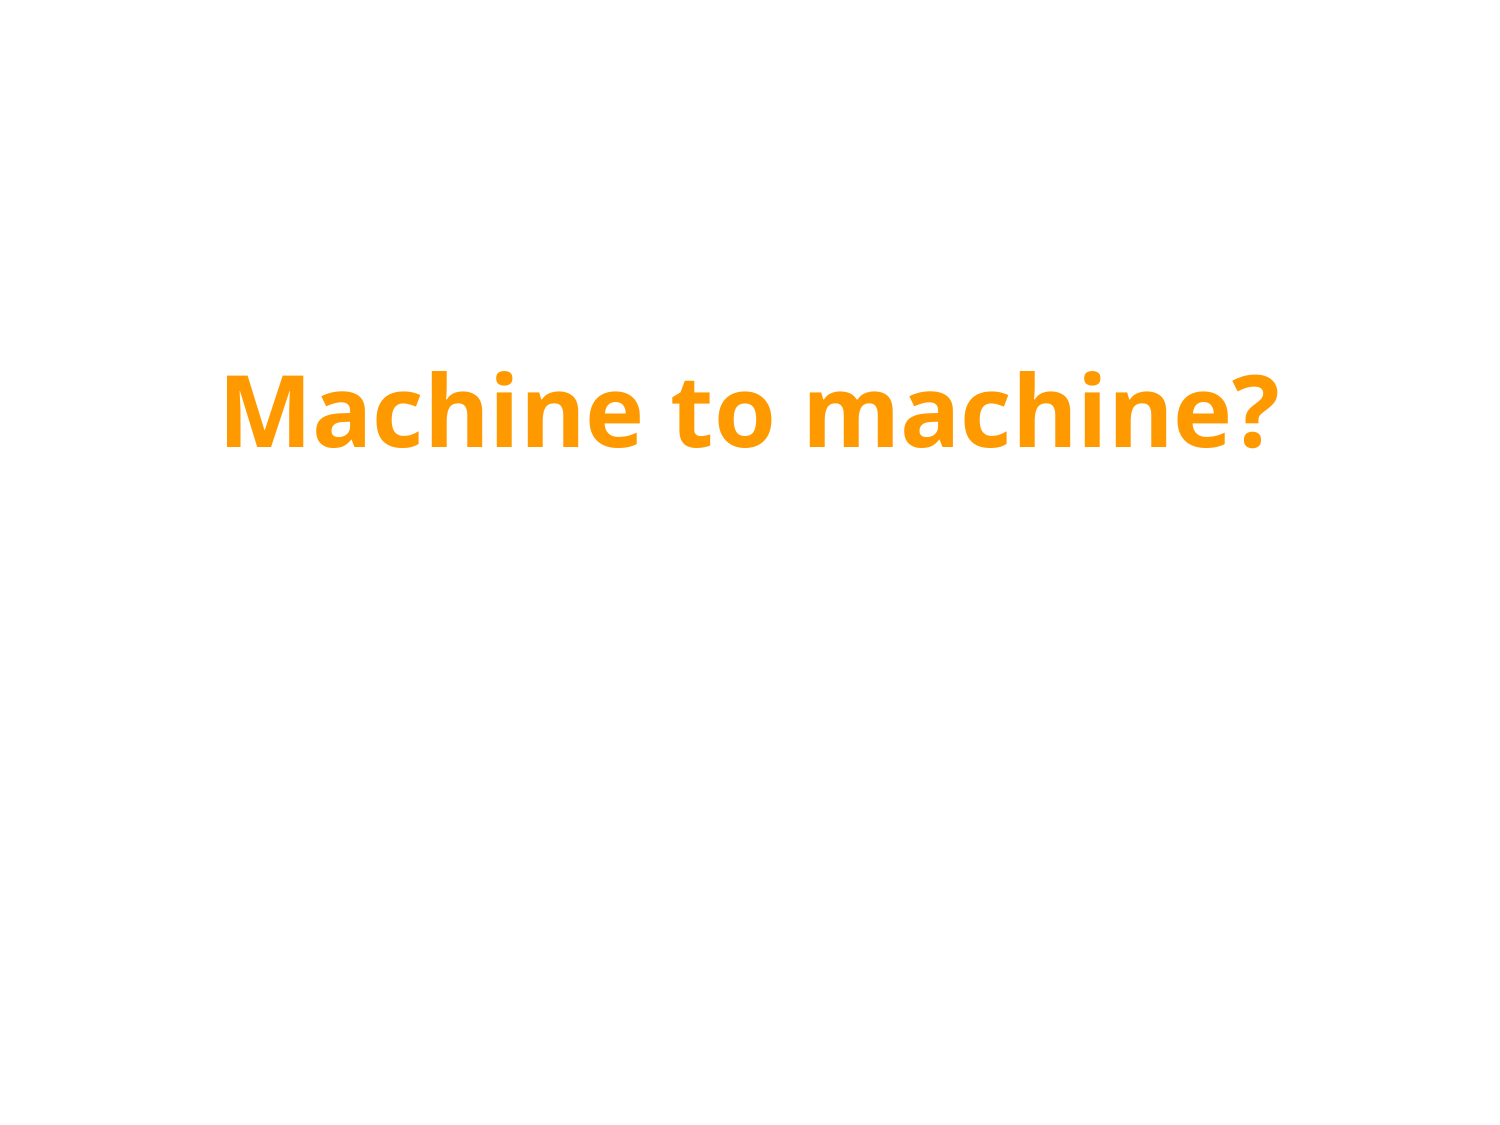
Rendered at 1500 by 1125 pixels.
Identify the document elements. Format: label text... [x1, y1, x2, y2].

title Machine to machine? [75, 295, 1425, 483]
